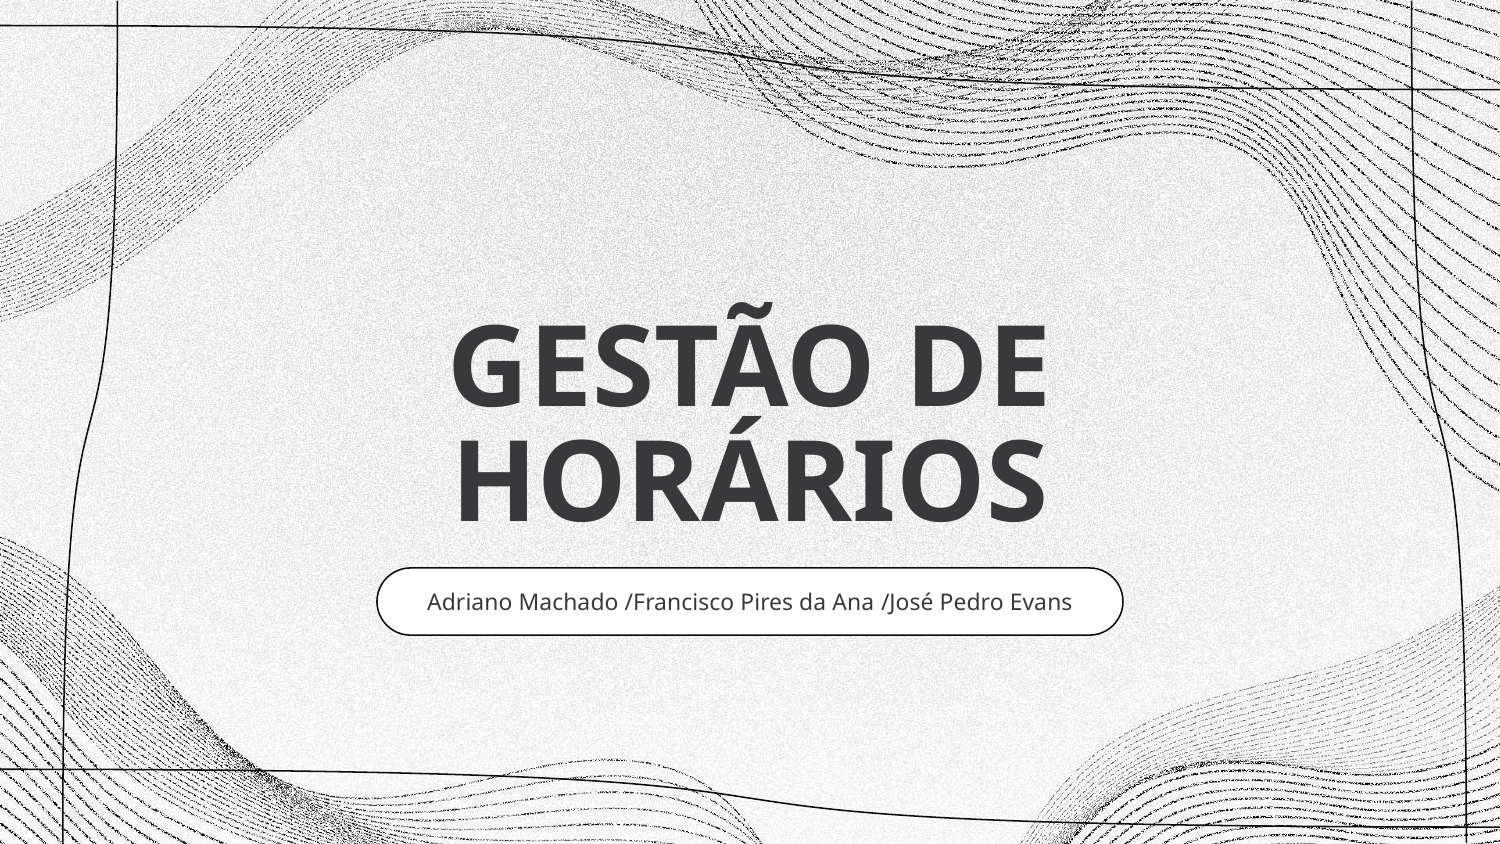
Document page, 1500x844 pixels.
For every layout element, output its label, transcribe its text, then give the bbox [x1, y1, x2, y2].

picture [1413, 91, 1500, 826]
picture [64, 27, 1465, 826]
picture [1413, 0, 1500, 88]
title GESTÃO DE HORÁRIOS [239, 256, 1261, 602]
picture [0, 0, 116, 25]
picture [0, 771, 1500, 844]
picture [119, 0, 1411, 88]
picture [0, 27, 116, 768]
subtitle Adriano Machado /Francisco Pires da Ana /José Pedro Evans [376, 574, 1123, 642]
